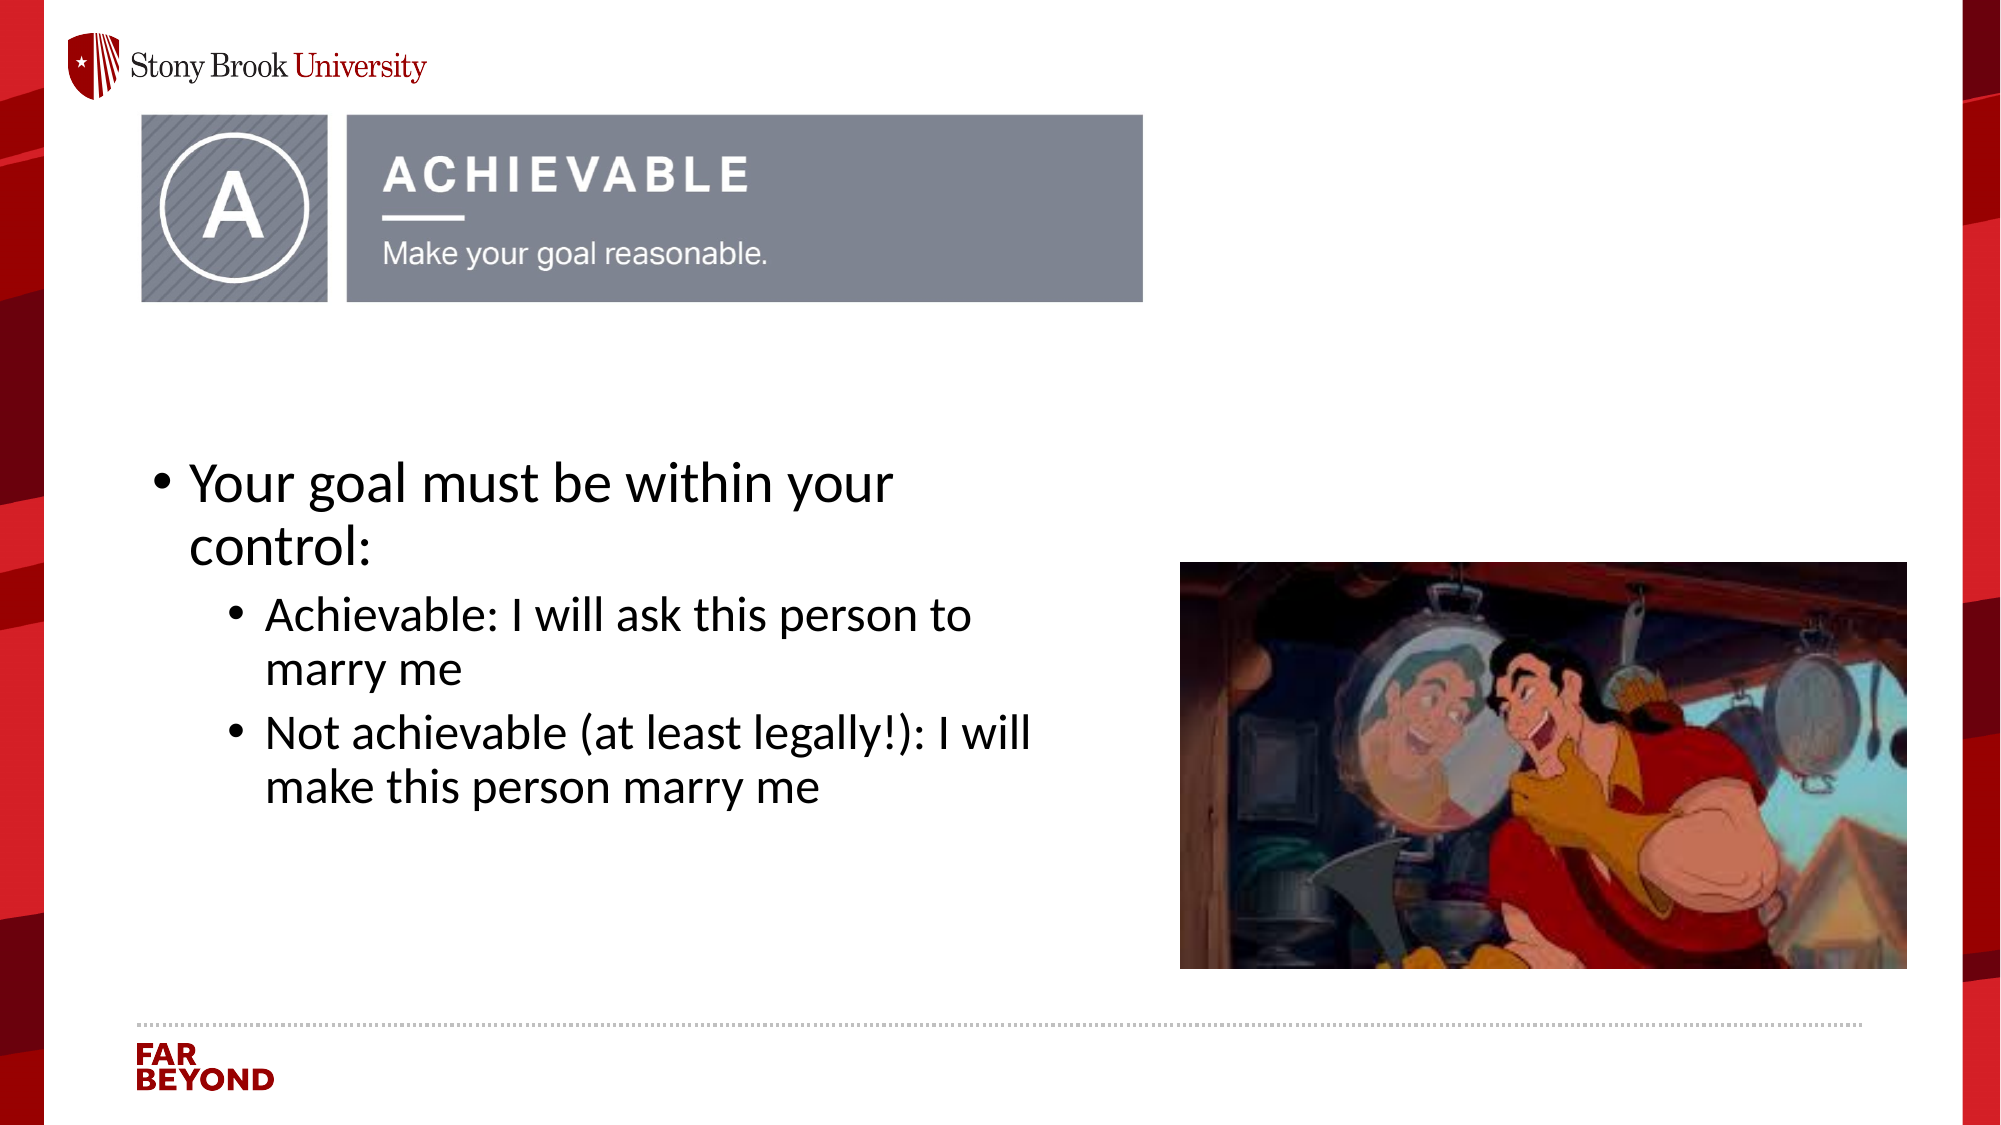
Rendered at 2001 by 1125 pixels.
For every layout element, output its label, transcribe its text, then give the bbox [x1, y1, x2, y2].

picture [1963, 0, 2001, 1125]
picture [0, 0, 44, 1125]
picture [137, 111, 1147, 306]
picture [137, 1043, 274, 1091]
picture [68, 33, 427, 100]
picture [1180, 562, 1907, 969]
list Your goal must be within your control: Achievable: I will ask this person to marry me Not achievable (at least legally!): I will make this person marry me [137, 444, 1103, 1014]
